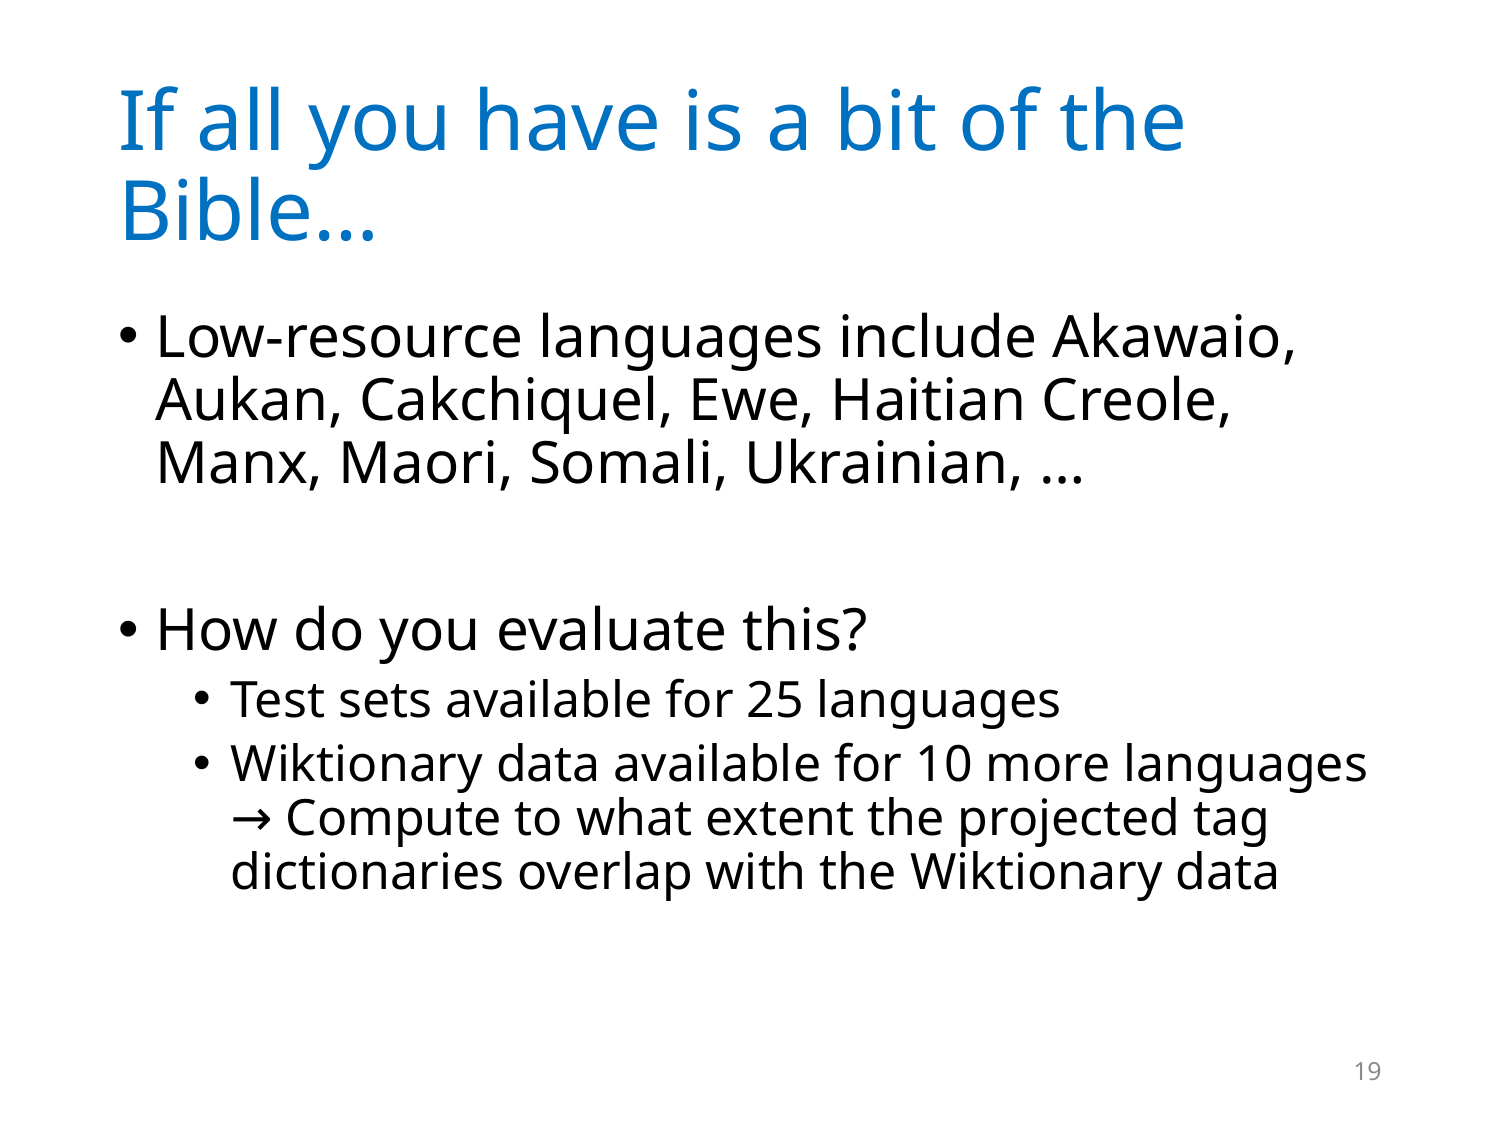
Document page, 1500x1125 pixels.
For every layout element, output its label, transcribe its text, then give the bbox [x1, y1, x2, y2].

title If all you have is a bit of the Bible… [103, 59, 1397, 278]
slide_number 19 [1059, 1042, 1397, 1103]
list Low-resource languages include Akawaio, Aukan, Cakchiquel, Ewe, Haitian Creole, Manx, Maori, Somali, Ukrainian, … How do you evaluate this? Test sets available for 25 languages Wiktionary data available for 10 more languages → Compute to what extent the projected tag dictionaries overlap with the Wiktionary data [103, 299, 1397, 1014]
